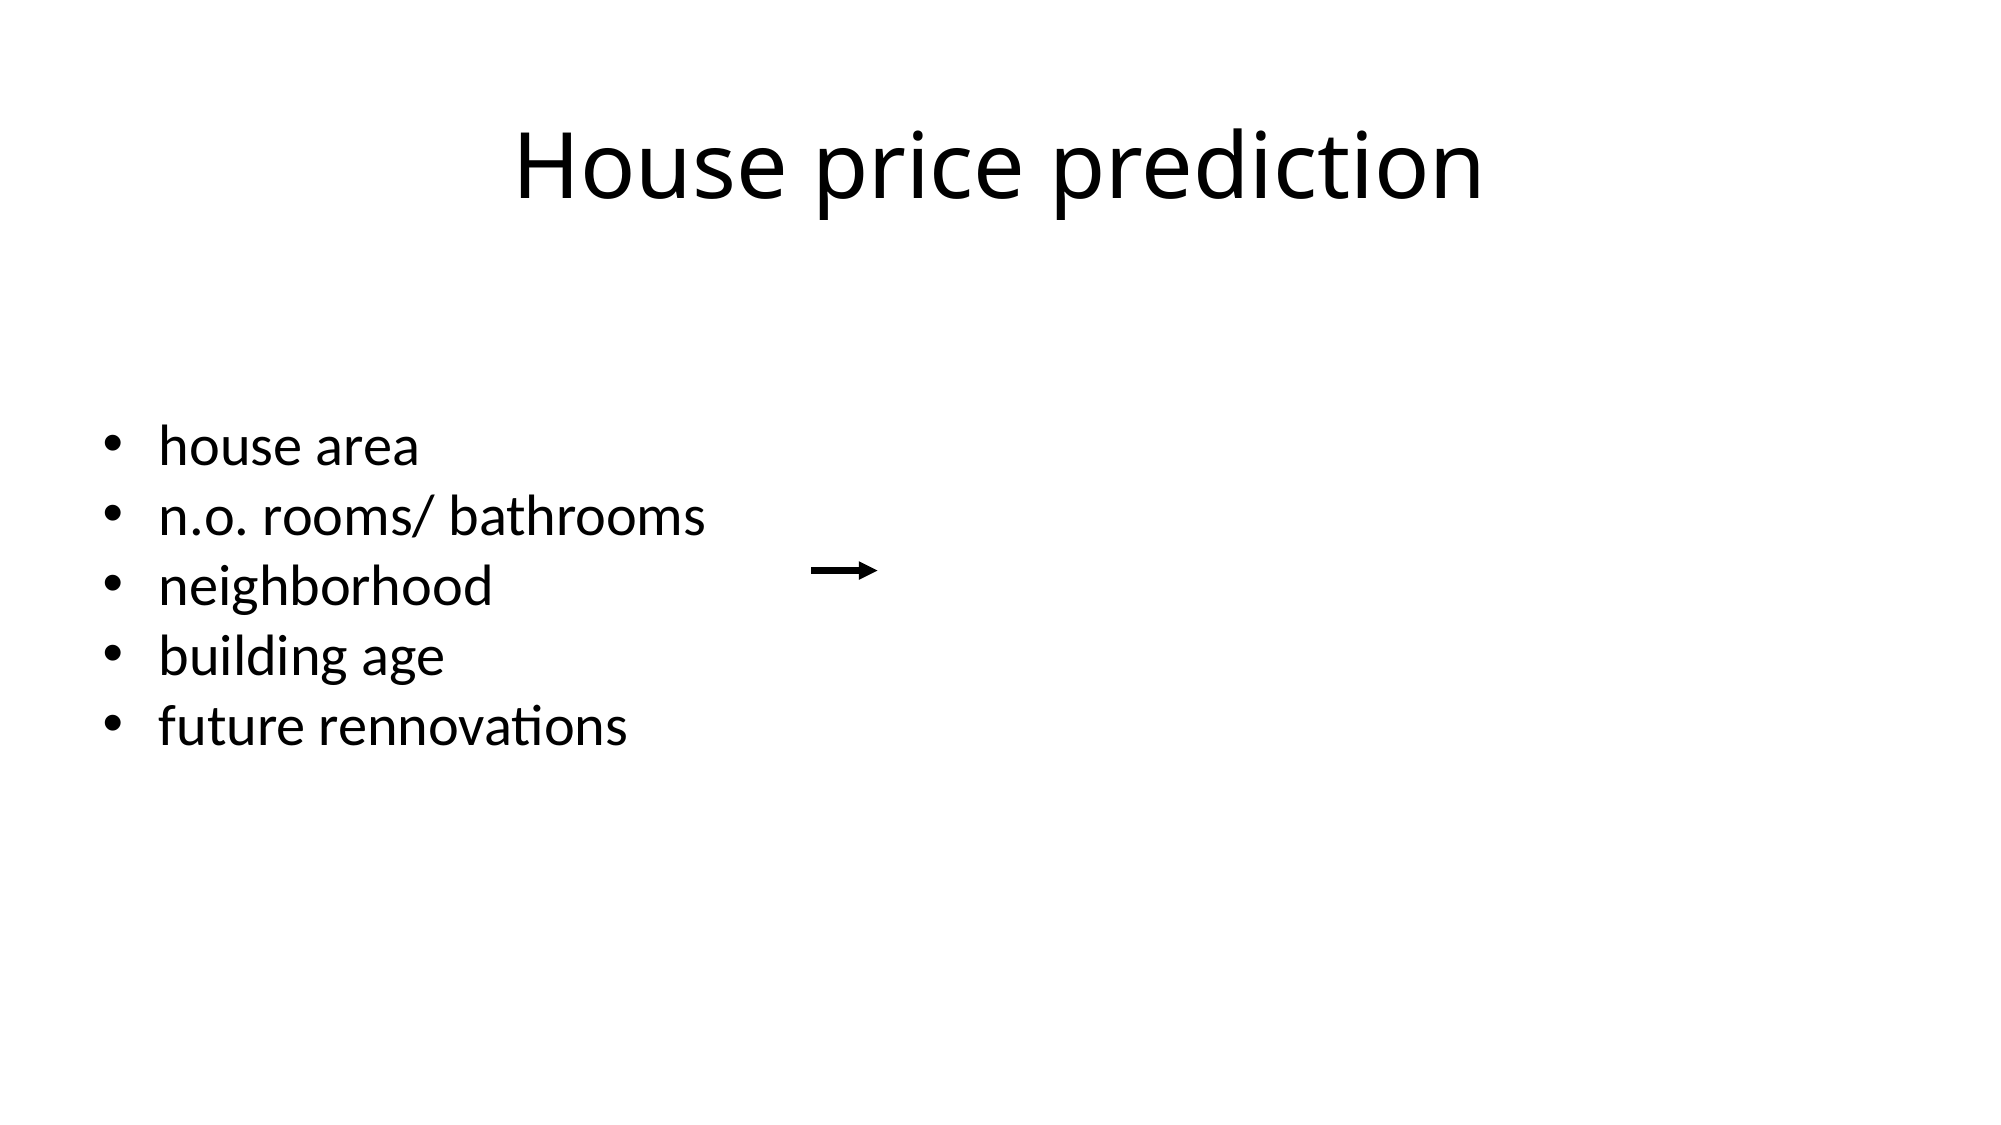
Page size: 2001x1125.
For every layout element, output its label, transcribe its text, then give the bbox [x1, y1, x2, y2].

title House price prediction [137, 59, 1863, 278]
